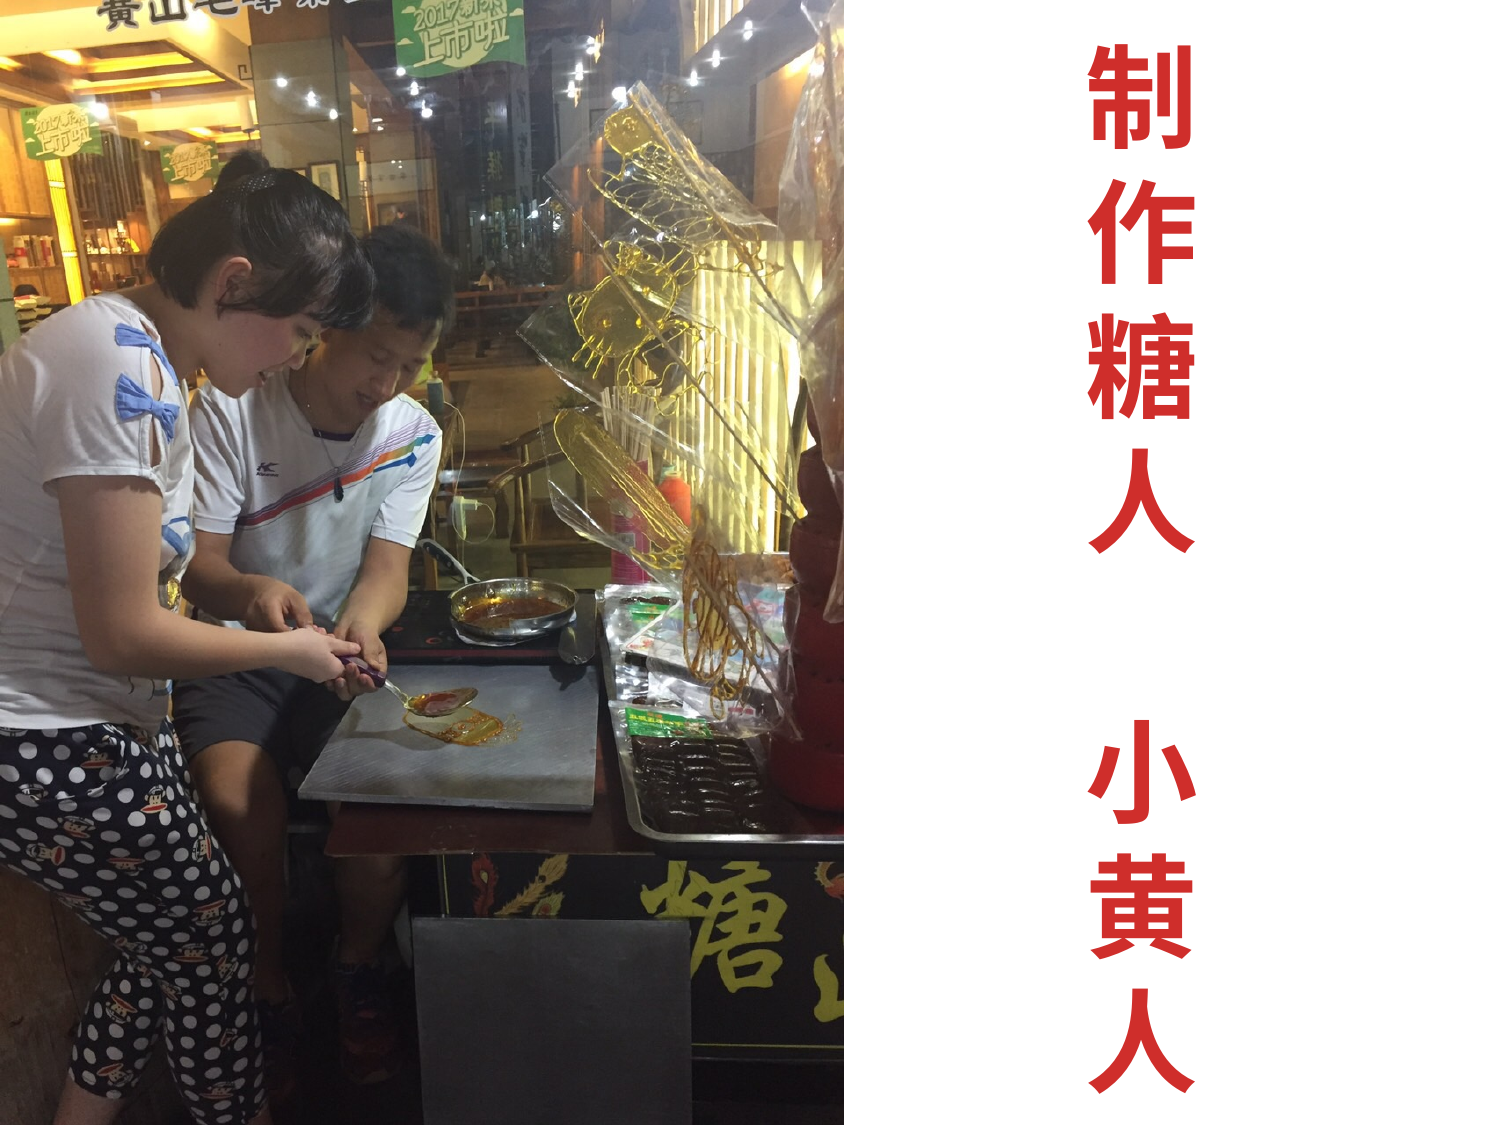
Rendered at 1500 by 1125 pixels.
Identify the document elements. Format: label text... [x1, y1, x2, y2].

picture [0, 0, 844, 1125]
text_box 制 作 糖 人 小 黄 人 [1069, 19, 1213, 1115]
